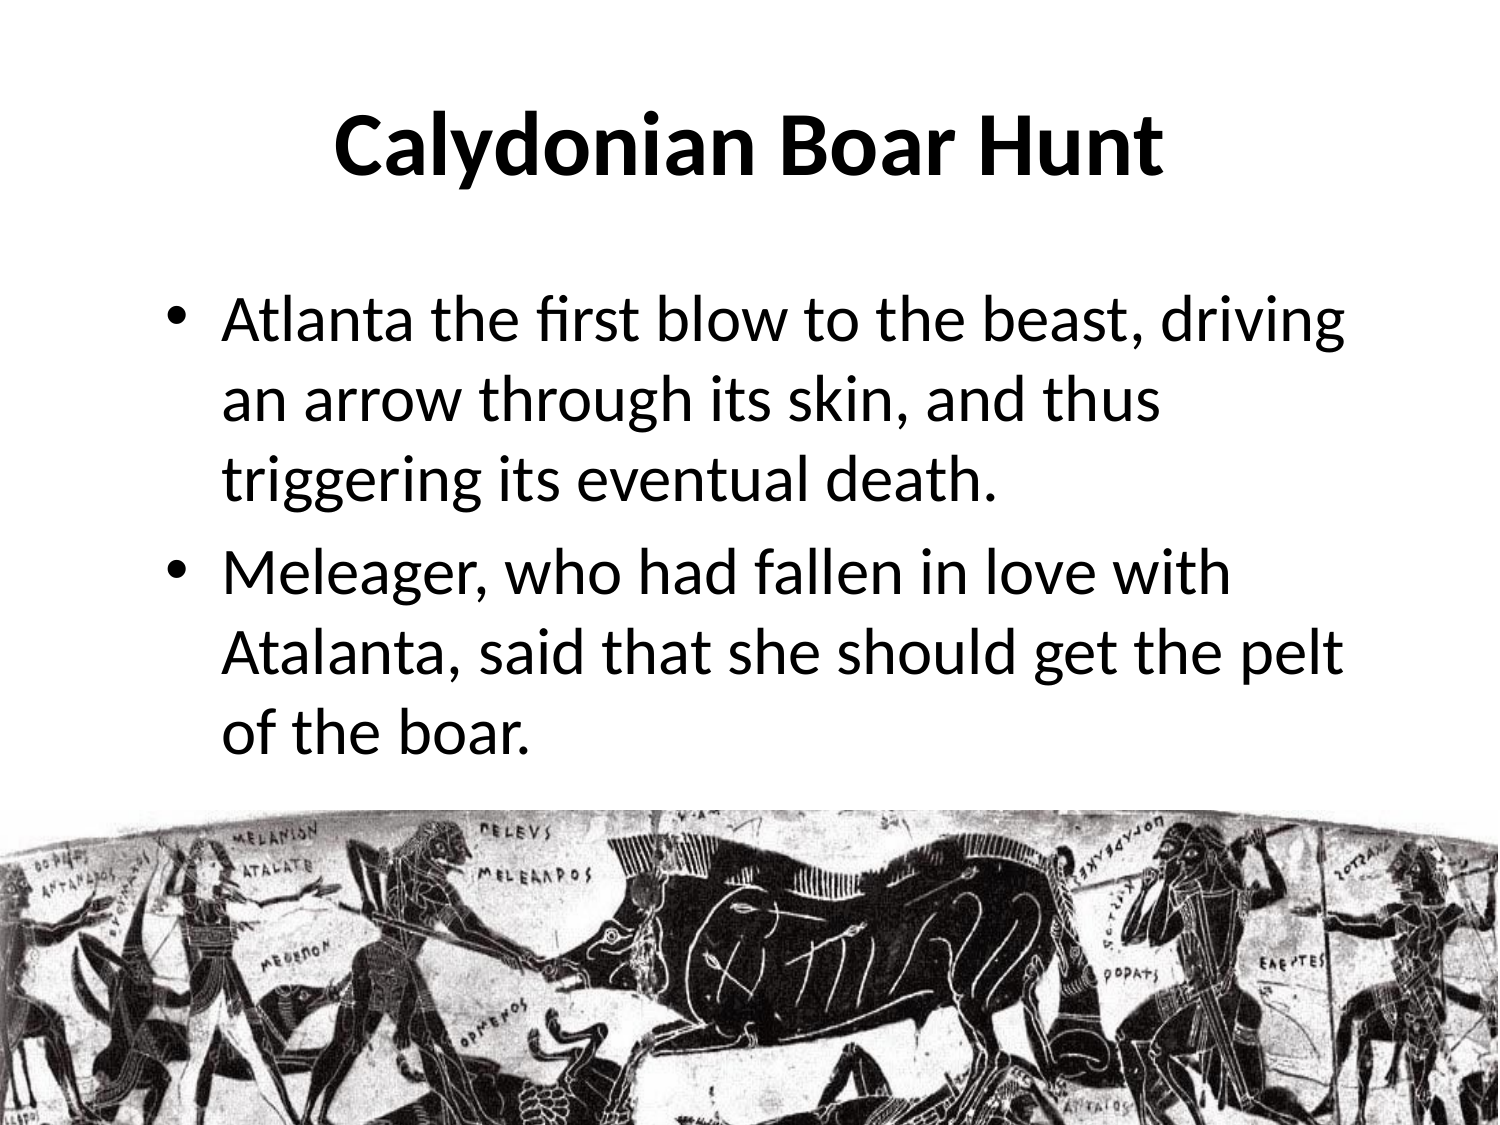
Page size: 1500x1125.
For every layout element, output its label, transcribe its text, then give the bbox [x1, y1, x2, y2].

title Calydonian Boar Hunt [75, 45, 1425, 233]
picture [0, 810, 1498, 1125]
list Atlanta the first blow to the beast, driving an arrow through its skin, and thus triggering its eventual death. Meleager, who had fallen in love with Atalanta, said that she should get the pelt of the boar. [150, 267, 1425, 808]
